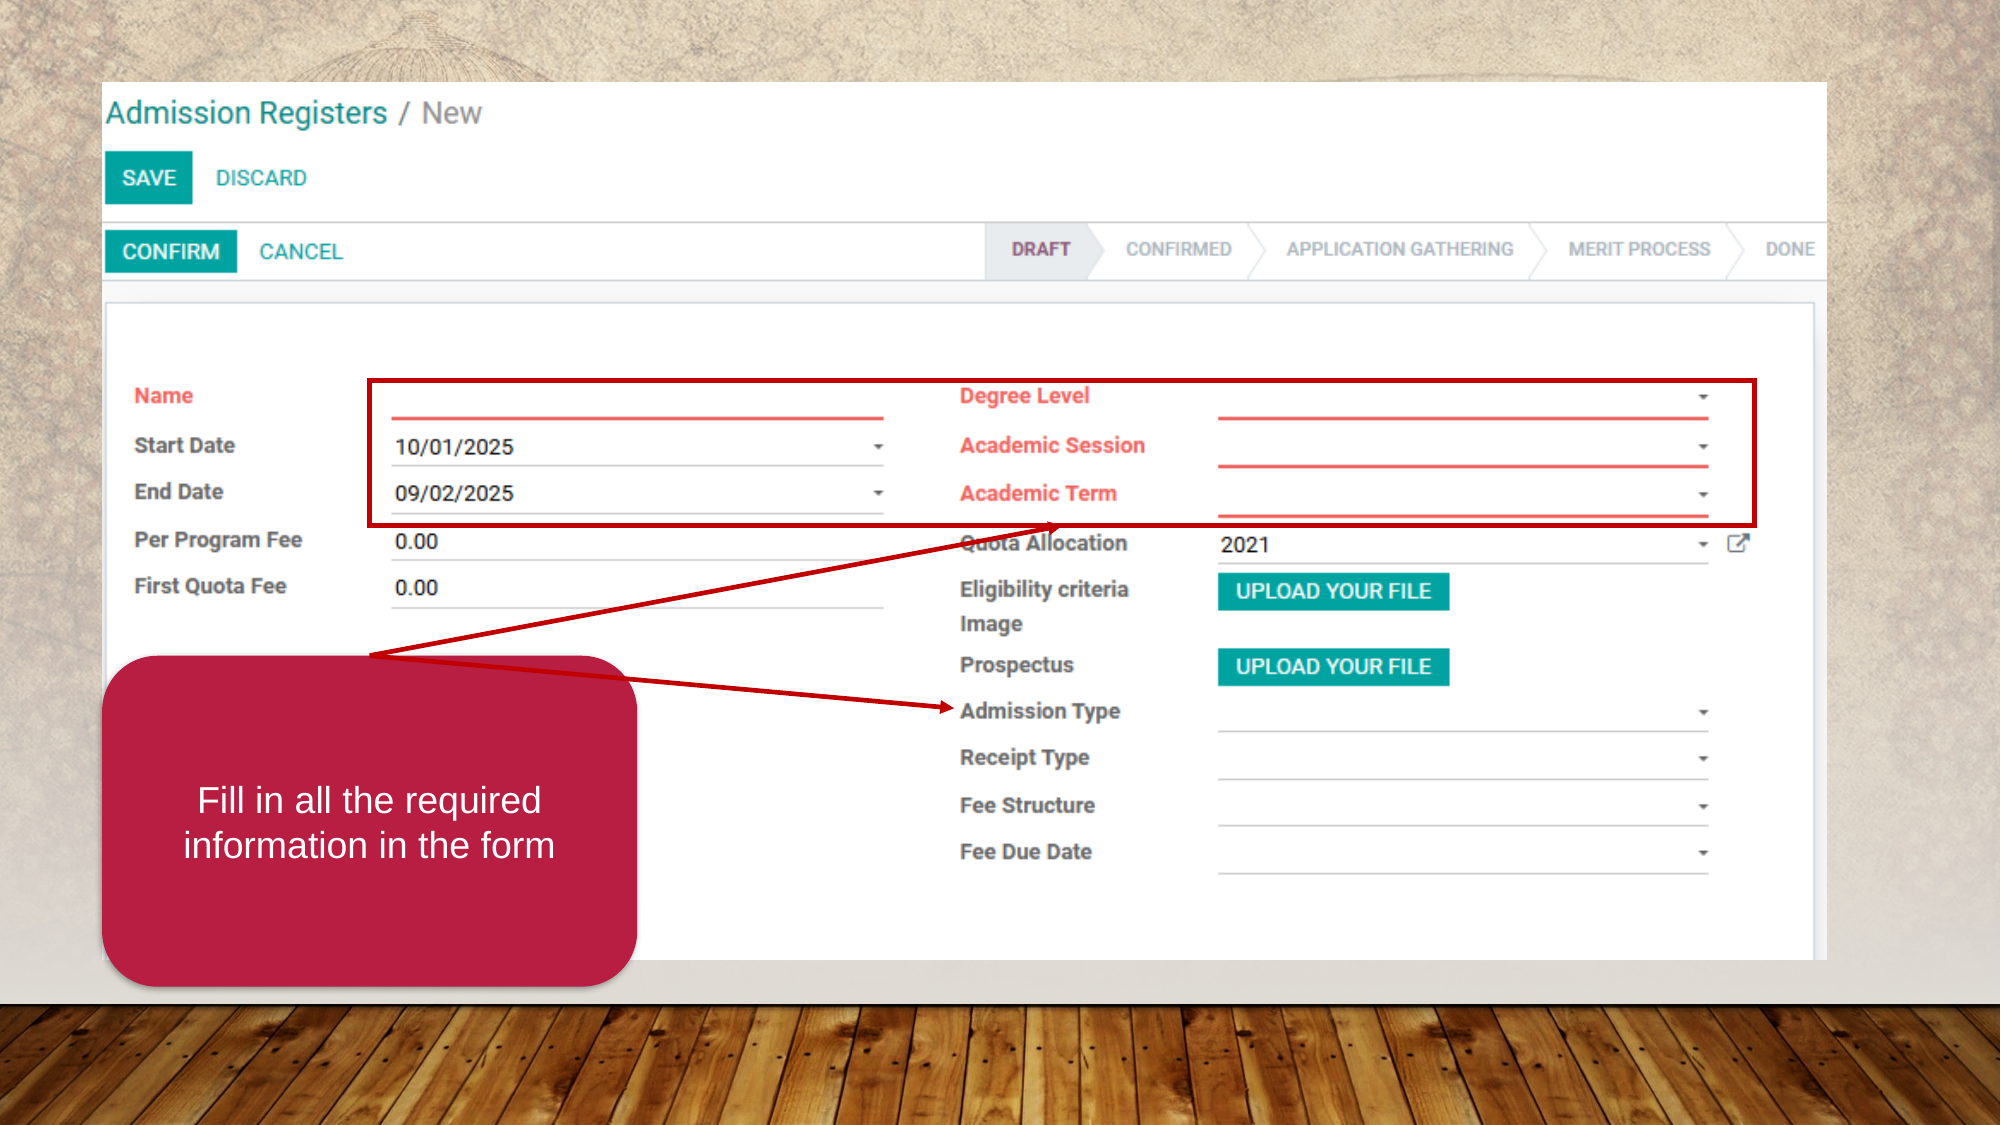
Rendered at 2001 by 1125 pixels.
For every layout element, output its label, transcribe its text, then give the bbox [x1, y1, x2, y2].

text_box Fill in all the required information in the form [110, 967, 629, 990]
picture [101, 82, 1828, 960]
picture [0, 1004, 2000, 1125]
